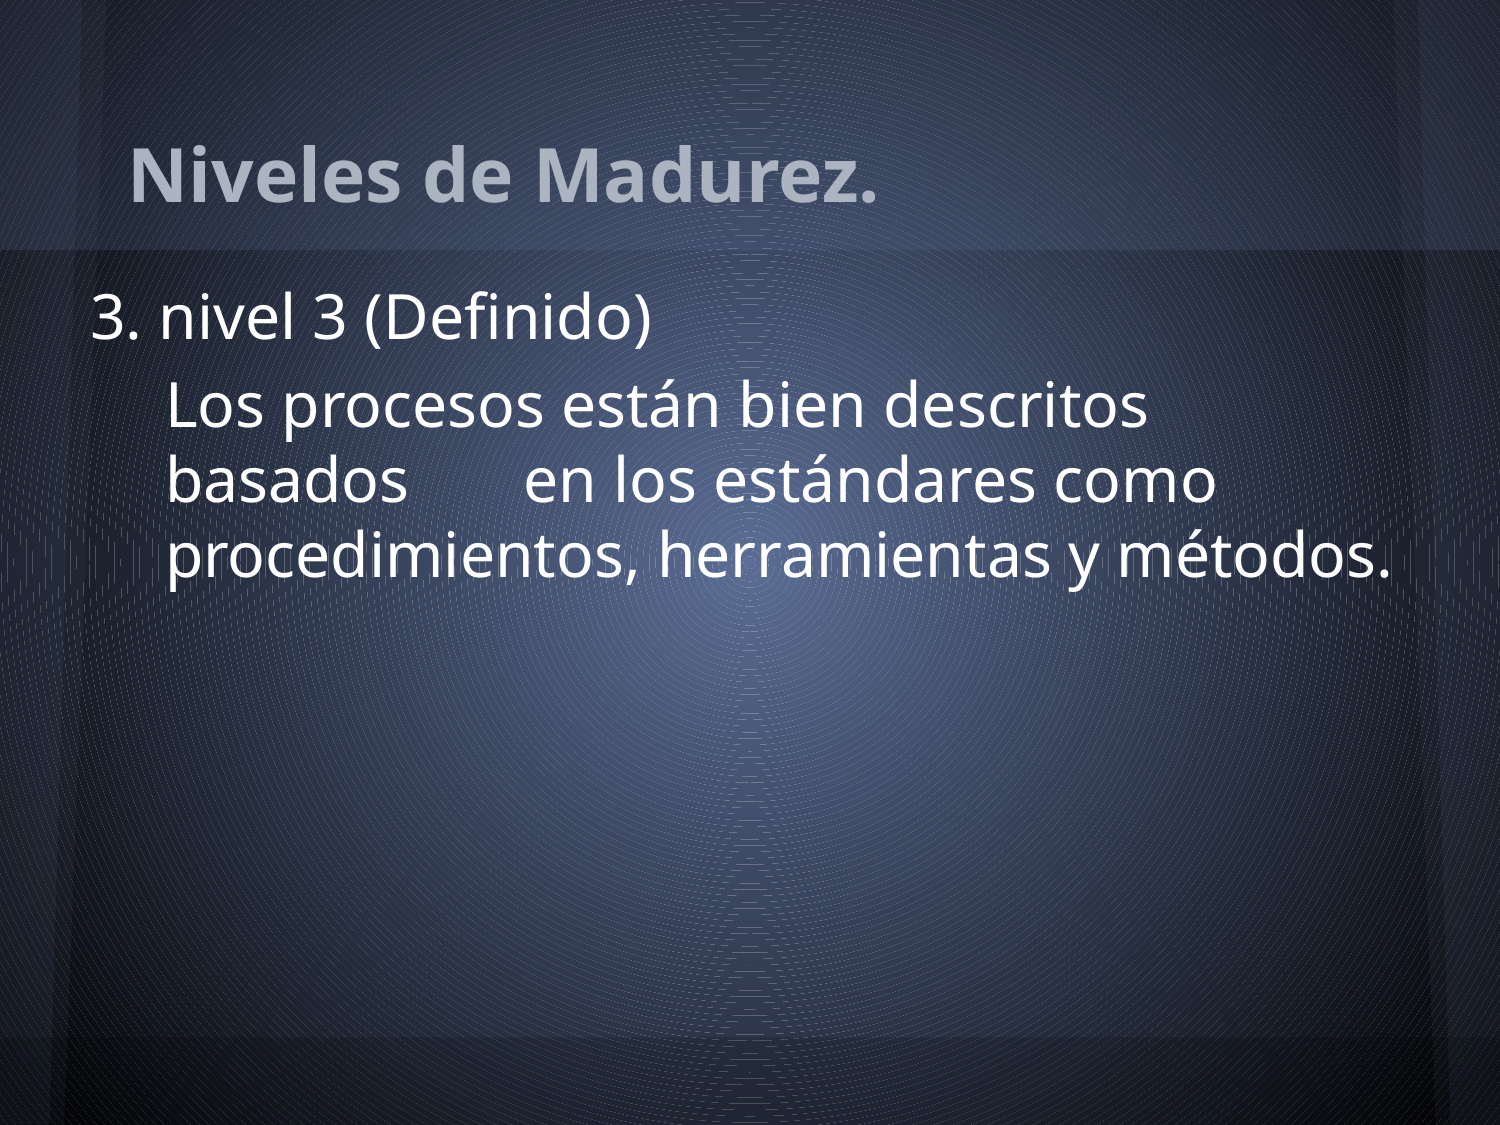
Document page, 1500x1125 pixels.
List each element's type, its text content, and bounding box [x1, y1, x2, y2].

list 3. nivel 3 (Definido) Los procesos están bien descritos basados en los estándares como procedimientos, herramientas y métodos. [75, 262, 1425, 1078]
title Niveles de Madurez. [75, 45, 1425, 233]
